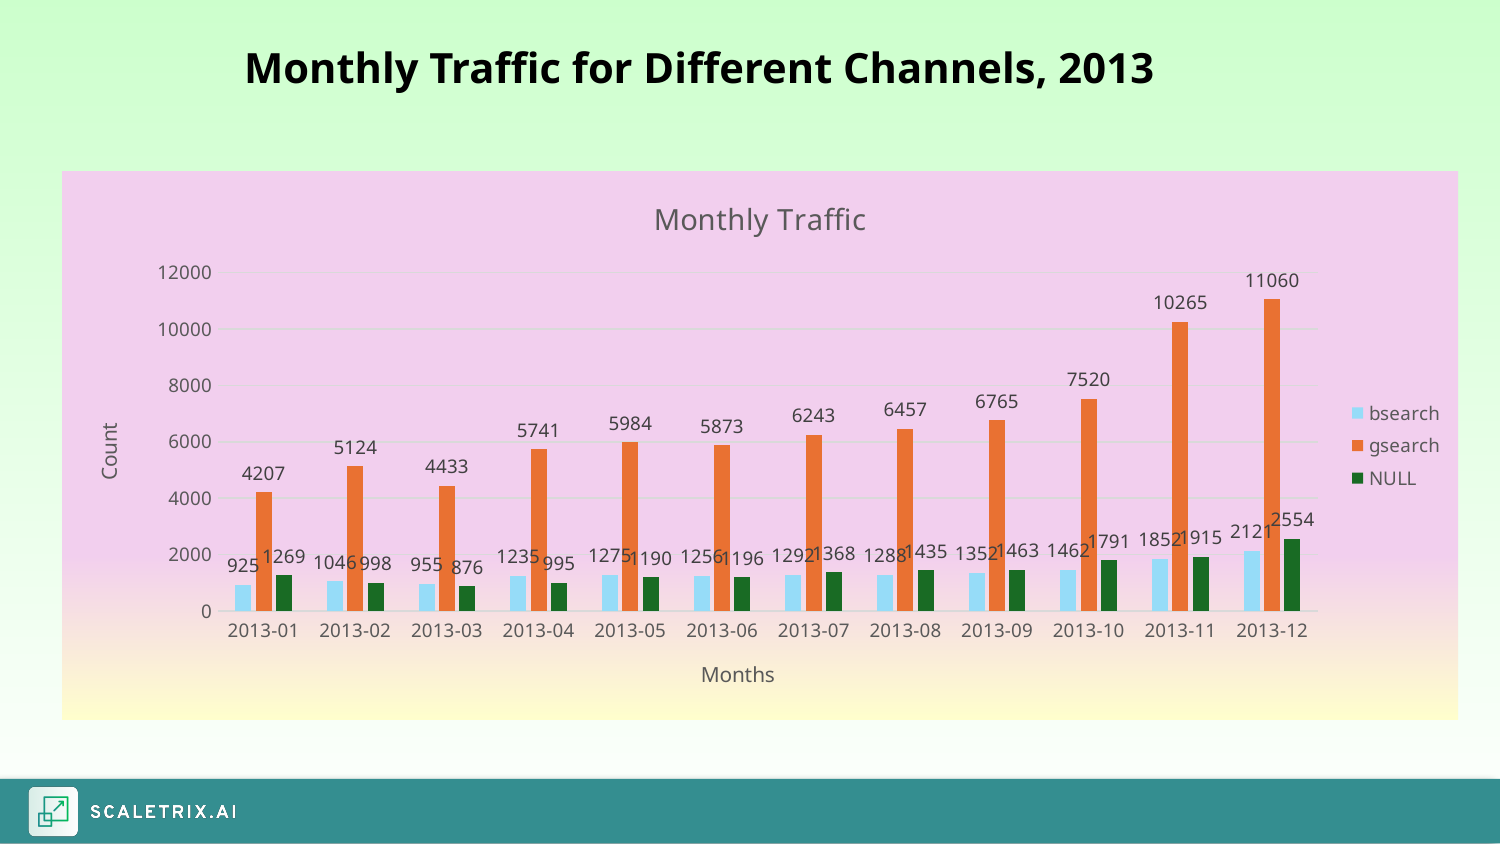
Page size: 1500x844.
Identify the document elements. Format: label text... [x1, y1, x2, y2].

text_box Monthly Traffic for Different Channels, 2013 [229, 34, 1448, 100]
chart [61, 171, 1459, 721]
picture [0, 772, 266, 844]
